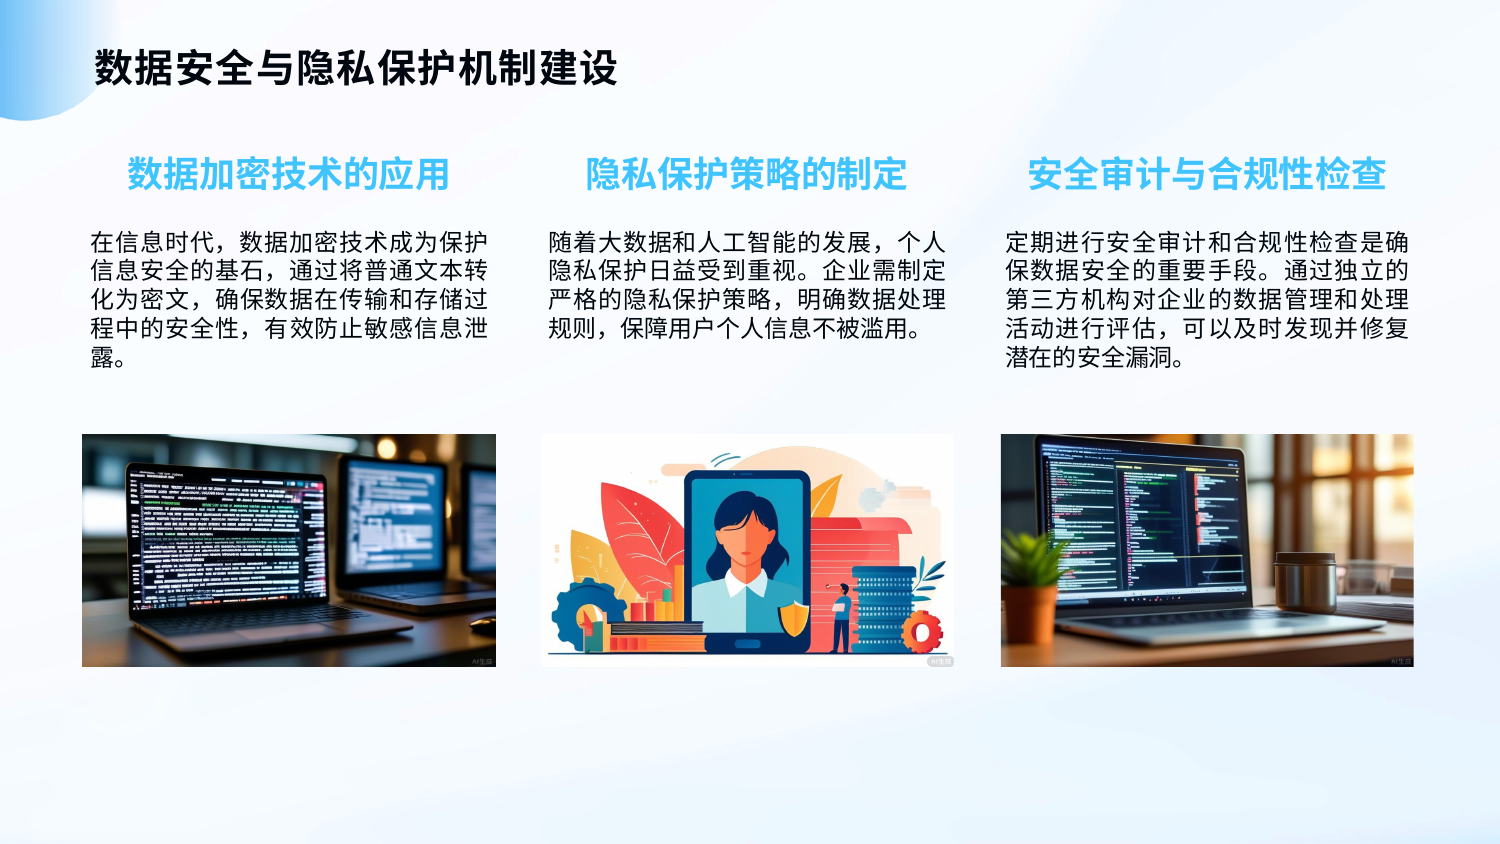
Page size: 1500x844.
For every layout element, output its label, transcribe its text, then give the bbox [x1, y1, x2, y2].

text_box 定期进行安全审计和合规性检查是确保数据安全的重要手段。通过独立的第三方机构对企业的数据管理和处理活动进行评估，可以及时发现并修复潜在的安全漏洞。 [989, 211, 1426, 422]
text_box 随着大数据和人工智能的发展，个人隐私保护日益受到重视。企业需制定严格的隐私保护策略，明确数据处理规则，保障用户个人信息不被滥用。 [532, 211, 962, 422]
text_box 数据加密技术的应用 [74, 135, 504, 210]
text_box 隐私保护策略的制定 [532, 135, 962, 210]
text_box 安全审计与合规性检查 [989, 135, 1426, 210]
picture [0, 0, 1500, 844]
text_box 数据安全与隐私保护机制建设 [78, 22, 1500, 106]
text_box 在信息时代，数据加密技术成为保护信息安全的基石，通过将普通文本转化为密文，确保数据在传输和存储过程中的安全性，有效防止敏感信息泄露。 [74, 211, 504, 422]
